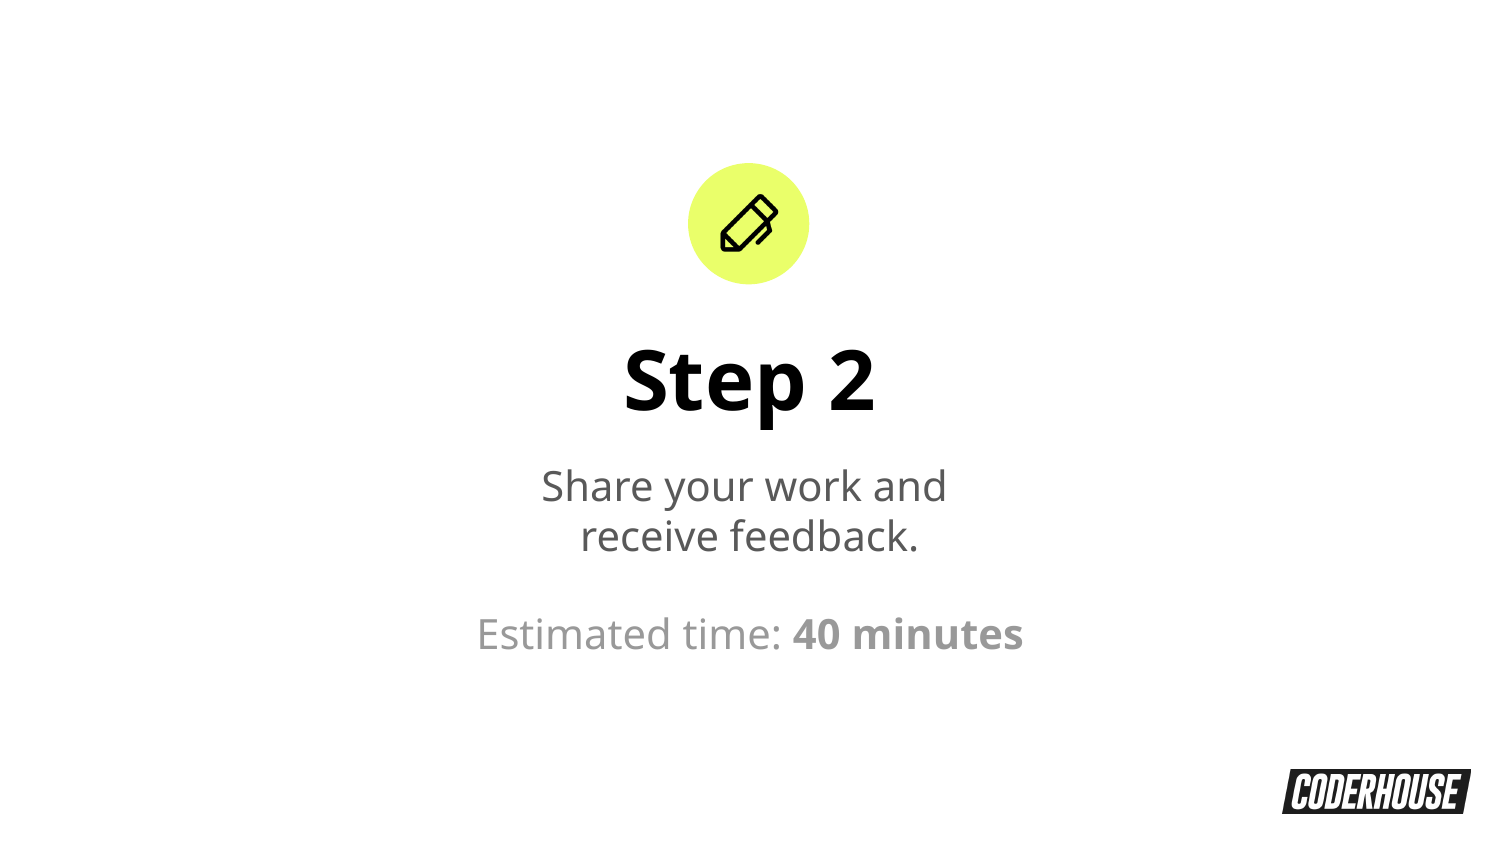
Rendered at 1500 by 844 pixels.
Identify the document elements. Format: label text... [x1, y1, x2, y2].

text_box Estimated time: 40 minutes [161, 625, 1339, 673]
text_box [687, 162, 810, 285]
text_box Share your work and receive feedback. [161, 444, 1339, 625]
text_box Step 2 [239, 323, 1261, 444]
picture [1281, 769, 1471, 814]
